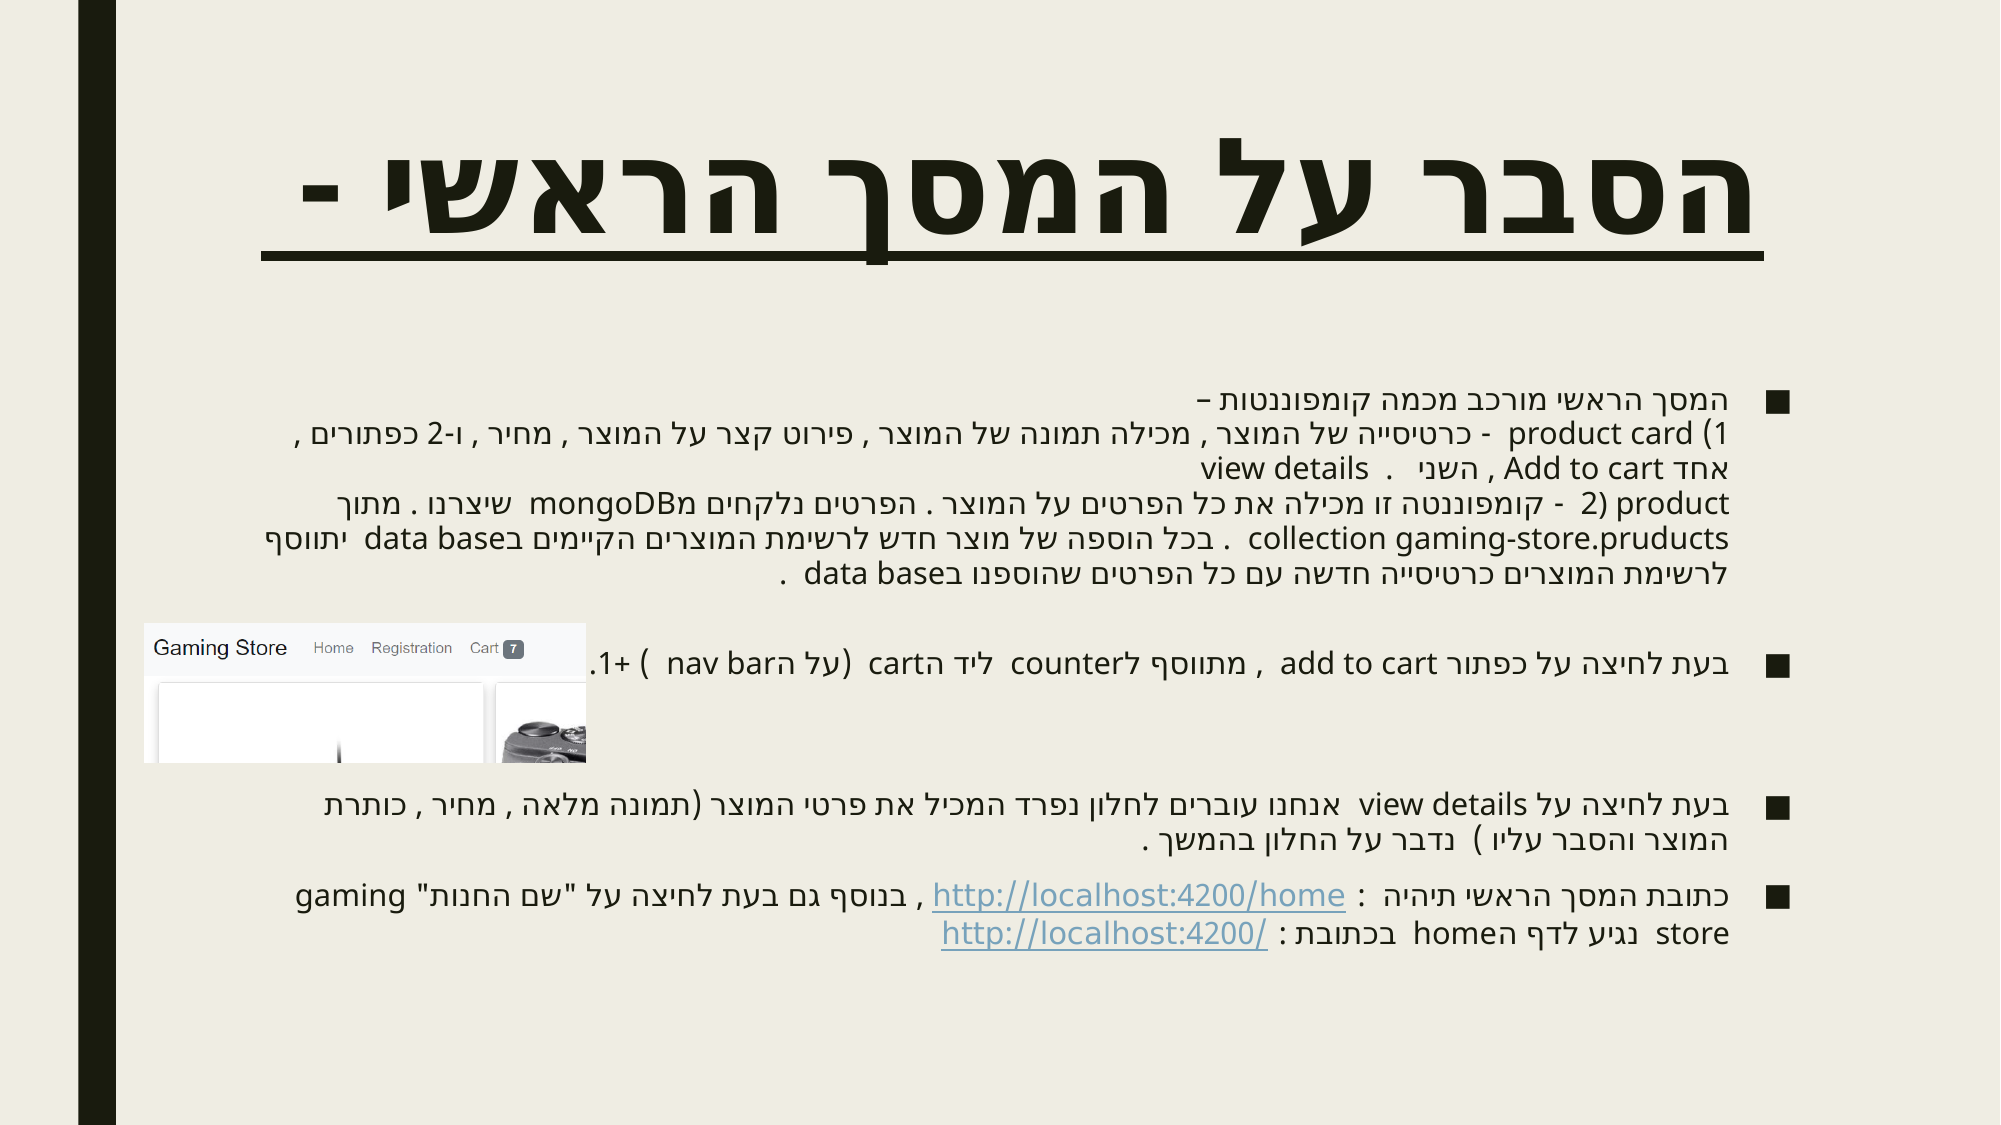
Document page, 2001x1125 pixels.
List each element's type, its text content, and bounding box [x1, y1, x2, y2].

title הסבר על המסך הראשי - [225, 112, 1800, 357]
picture [144, 623, 586, 763]
list המסך הראשי מורכב מכמה קומפוננטות – 1) product card - כרטיסייה של המוצר , מכילה תמונה של המוצר , פירוט קצר על המוצר , מחיר , ו-2 כפתורים , אחד Add to cart , השני view details . 2) product - קומפוננטה זו מכילה את כל הפרטים על המוצר . הפרטים נלקחים מmongoDB שיצרנו . מתוך collection gaming-store.pruducts . בכל הוספה של מוצר חדש לרשימת המוצרים הקיימים בdata base יתווסף לרשימת המוצרים כרטיסייה חדשה עם כל הפרטים שהוספנו בdata base . בעת לחיצה על כפתור add to cart , מתווסף לcounter ליד הcart (על הnav bar ) +1. בעת לחיצה על view details אנחנו עוברים לחלון נפרד המכיל את פרטי המוצר (תמונה מלאה , מחיר , כותרת המוצר והסבר עליו ) נדבר על החלון בהמשך . כתובת המסך הראשי תיהיה : http://localhost:4200/home , בנוסף גם בעת לחיצה על "שם החנות" gaming store נגיע לדף הhome בכתובת : http://localhost:4200/ [225, 375, 1800, 963]
